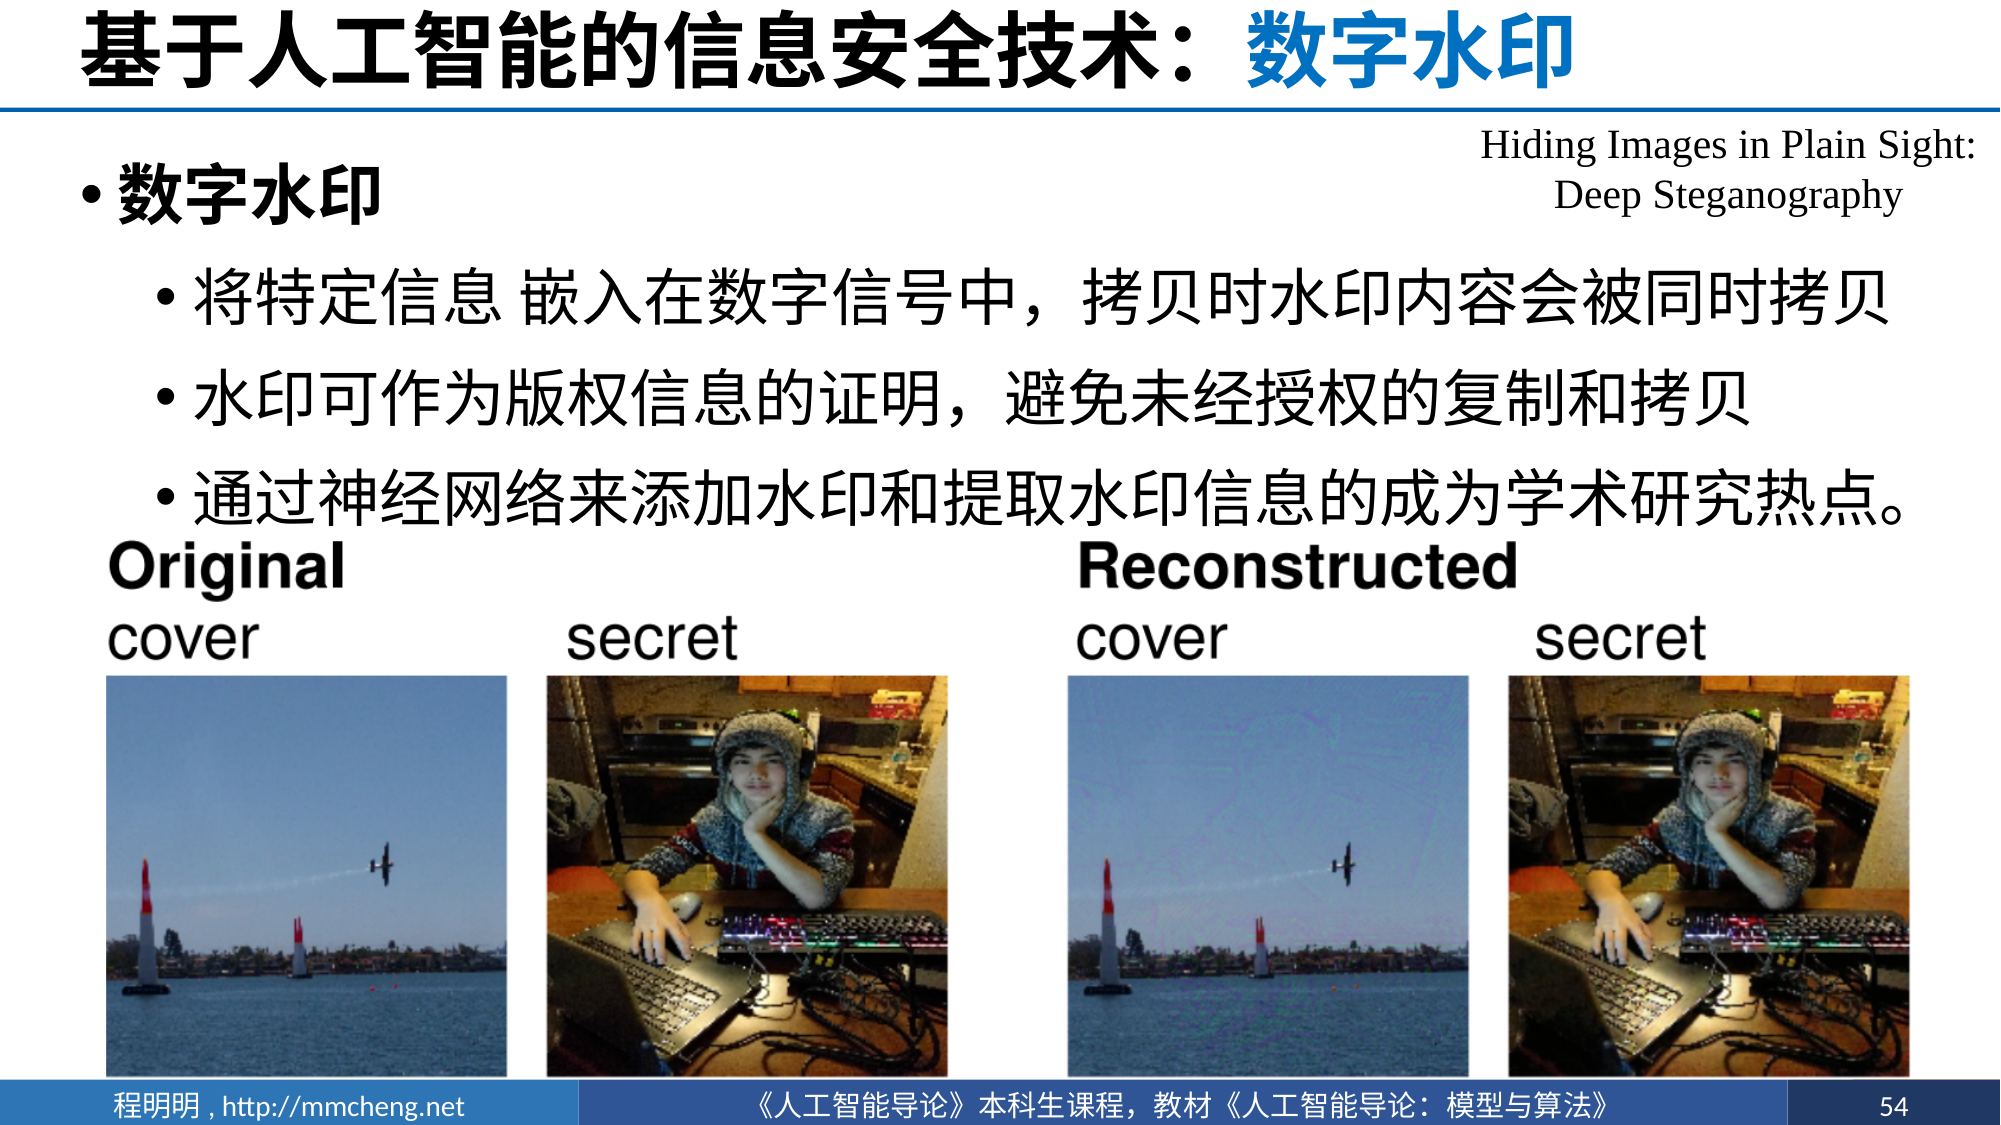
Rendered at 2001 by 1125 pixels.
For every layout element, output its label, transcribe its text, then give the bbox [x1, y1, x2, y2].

picture [105, 527, 1911, 1079]
list 数字水印 将特定信息 嵌入在数字信号中，拷贝时水印内容会被同时拷贝 水印可作为版权信息的证明，避免未经授权的复制和拷贝 通过神经网络来添加水印和提取水印信息的成为学术研究热点。 [64, 129, 1928, 1100]
title 基于人工智能的信息安全技术：数字水印 [64, 0, 2000, 110]
text_box Hiding Images in Plain Sight: Deep Steganography [1457, 109, 2000, 225]
